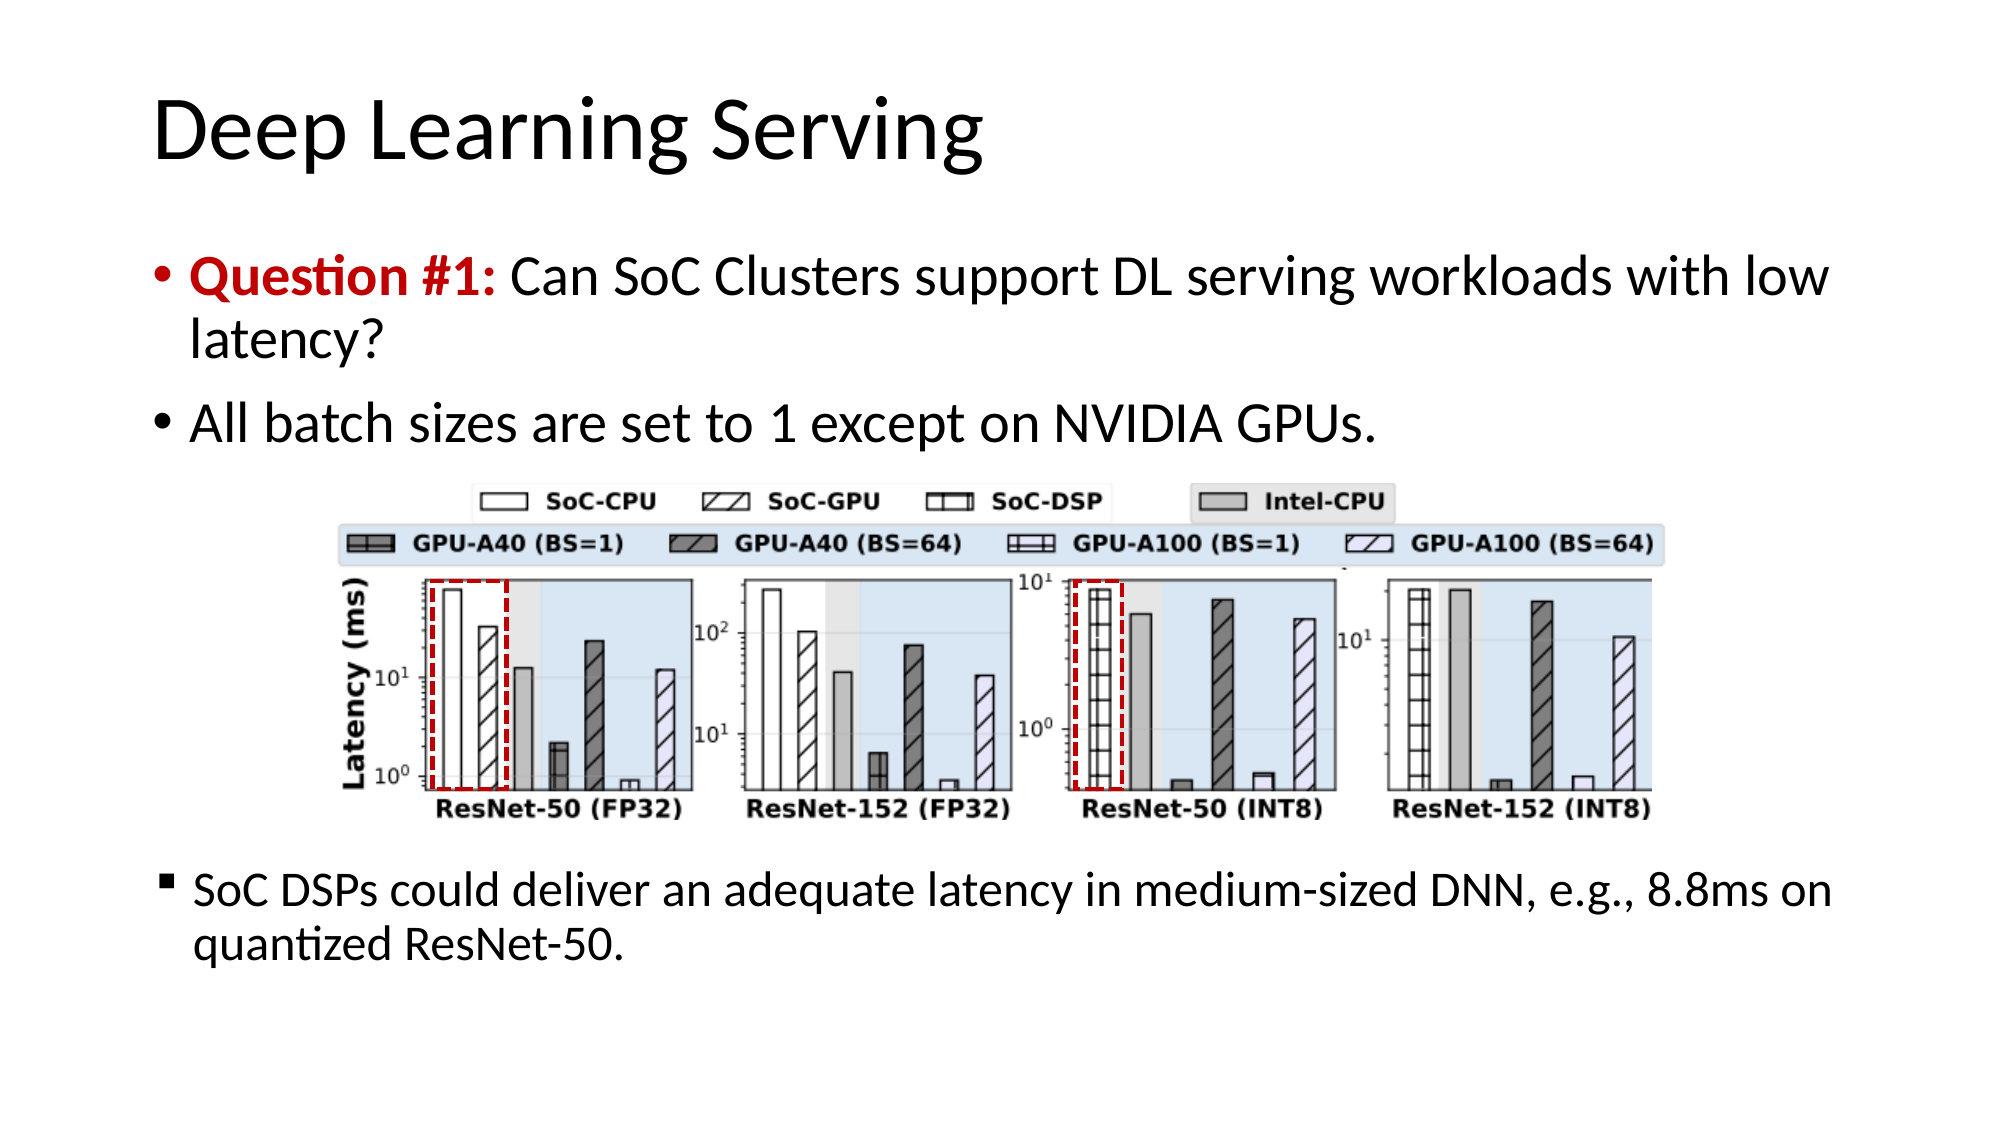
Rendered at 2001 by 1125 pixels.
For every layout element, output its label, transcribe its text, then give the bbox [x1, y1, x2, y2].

list Question #1: Can SoC Clusters support DL serving workloads with low latency? All batch sizes are set to 1 except on NVIDIA GPUs. [137, 237, 1863, 1014]
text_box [332, 475, 1667, 820]
text_box SoC DSPs could deliver an adequate latency in medium-sized DNN, e.g., 8.8ms on quantized ResNet-50. [140, 856, 1887, 1125]
title Deep Learning Serving [137, 59, 1863, 200]
